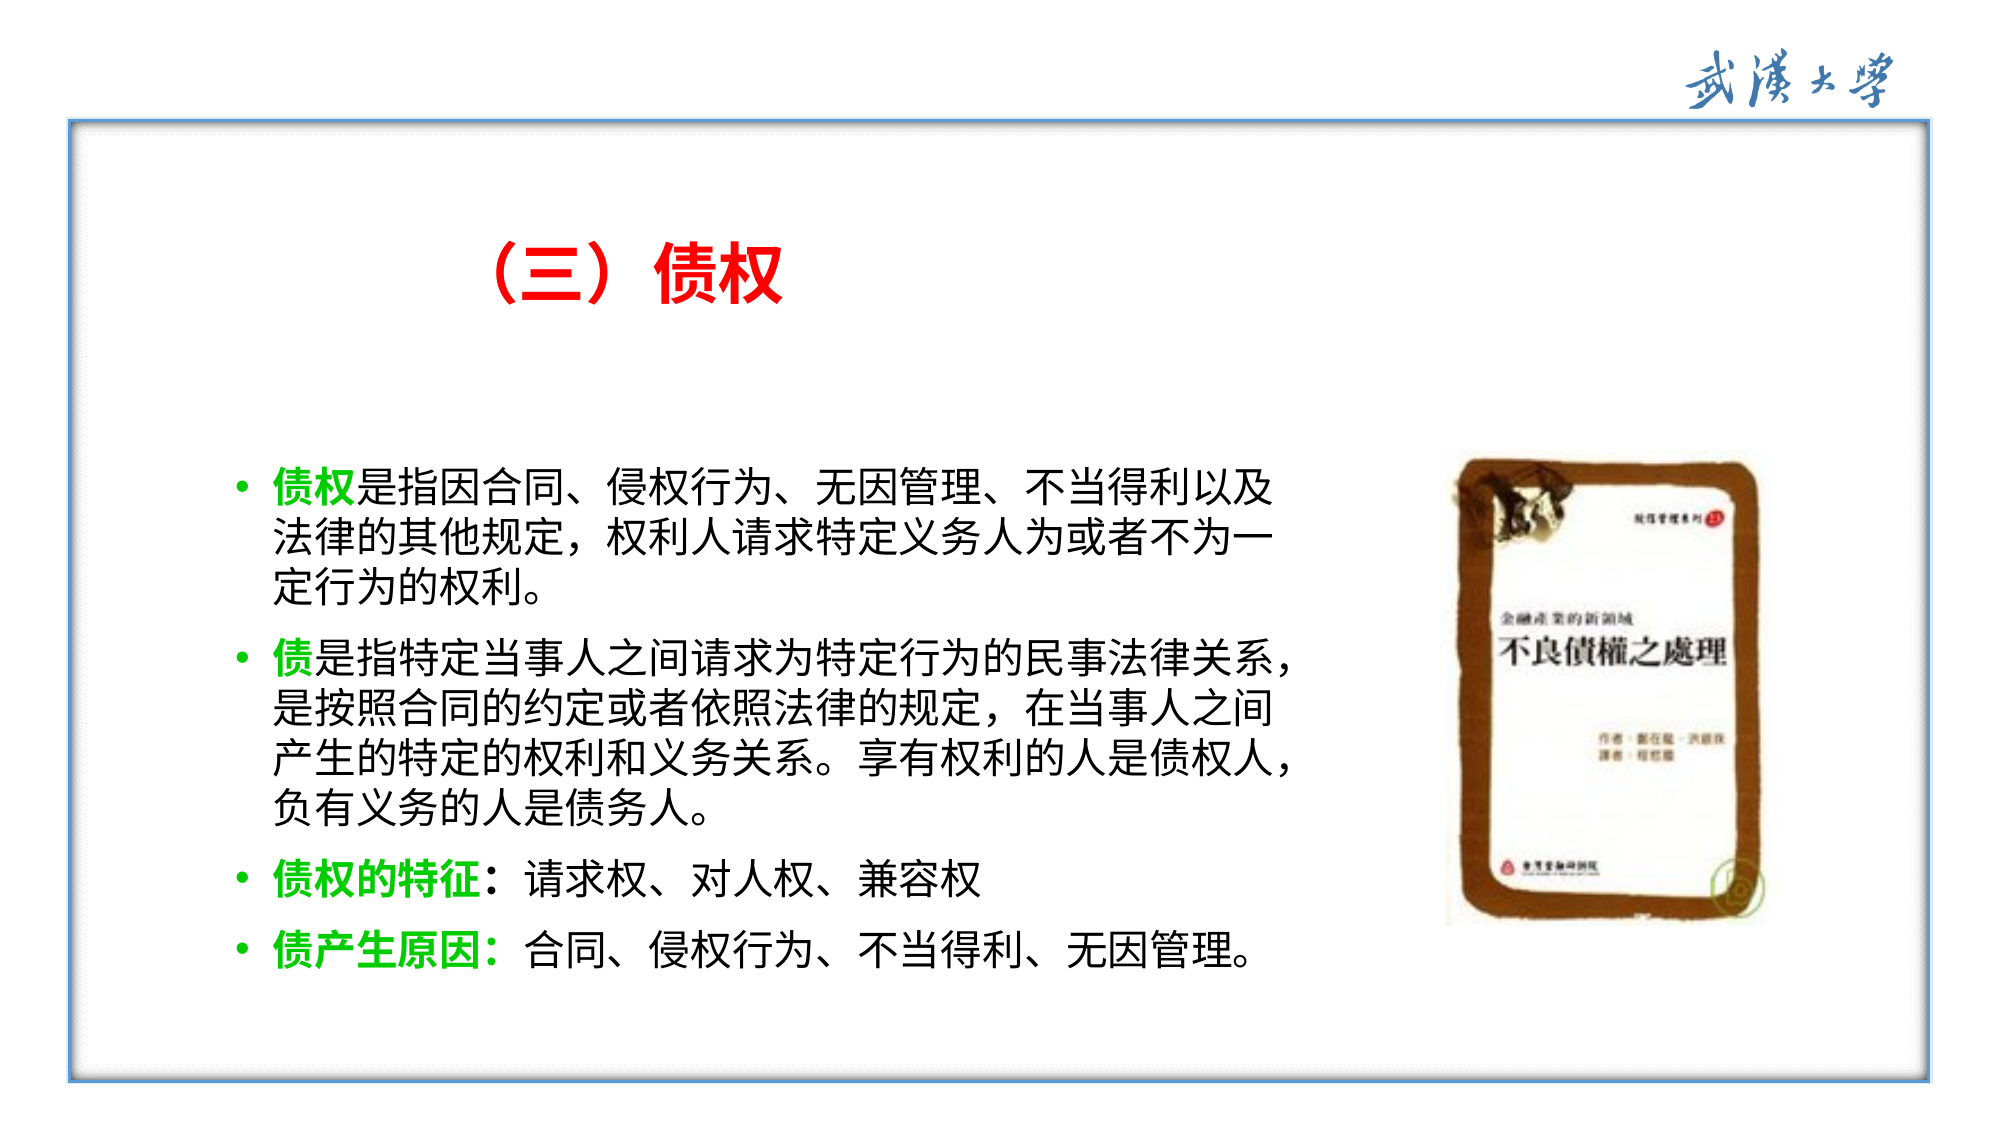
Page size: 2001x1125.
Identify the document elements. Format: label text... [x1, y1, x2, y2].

text_box （三）债权 [437, 224, 875, 320]
picture [66, 117, 1933, 1084]
list 债权是指因合同、侵权行为、无因管理、不当得利以及法律的其他规定，权利人请求特定义务人为或者不为一定行为的权利。 债是指特定当事人之间请求为特定行为的民事法律关系，是按照合同的约定或者依照法律的规定，在当事人之间产生的特定的权利和义务关系。享有权利的人是债权人，负有义务的人是债务人。 债权的特征：请求权、对人权、兼容权 债产生原因：合同、侵权行为、不当得利、无因管理。 [220, 382, 1305, 1125]
